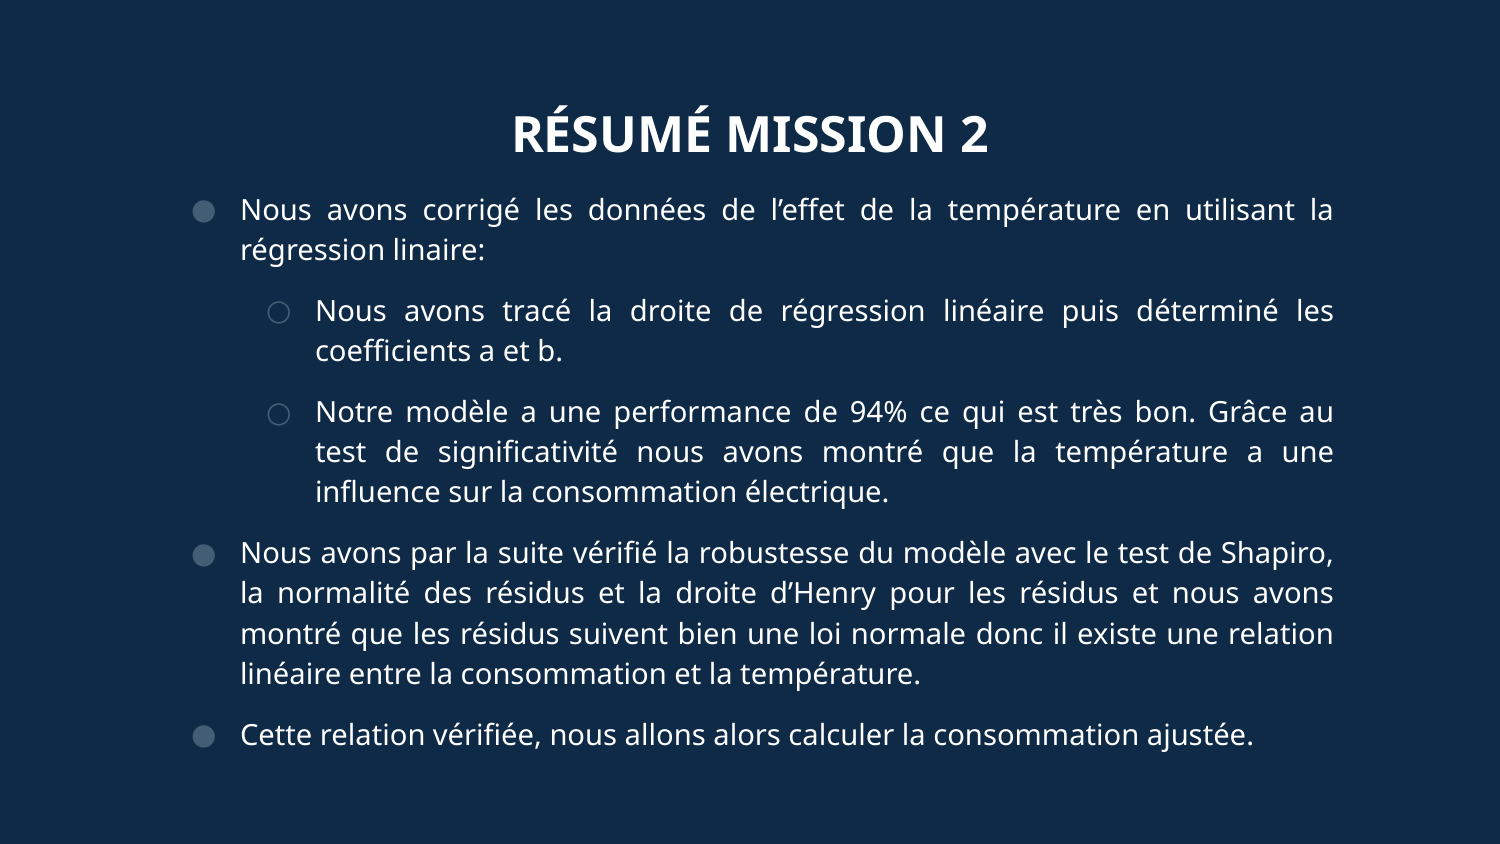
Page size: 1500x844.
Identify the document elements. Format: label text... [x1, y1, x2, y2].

title RÉSUMÉ MISSION 2 [150, 87, 1350, 168]
list Nous avons corrigé les données de l’effet de la température en utilisant la régression linaire: Nous avons tracé la droite de régression linéaire puis déterminé les coefficients a et b. Notre modèle a une performance de 94% ce qui est très bon. Grâce au test de significativité nous avons montré que la température a une influence sur la consommation électrique. Nous avons par la suite vérifié la robustesse du modèle avec le test de Shapiro, la normalité des résidus et la droite d’Henry pour les résidus et nous avons montré que les résidus suivent bien une loi normale donc il existe une relation linéaire entre la consommation et la température. Cette relation vérifiée, nous allons alors calculer la consommation ajustée. [150, 170, 1350, 799]
